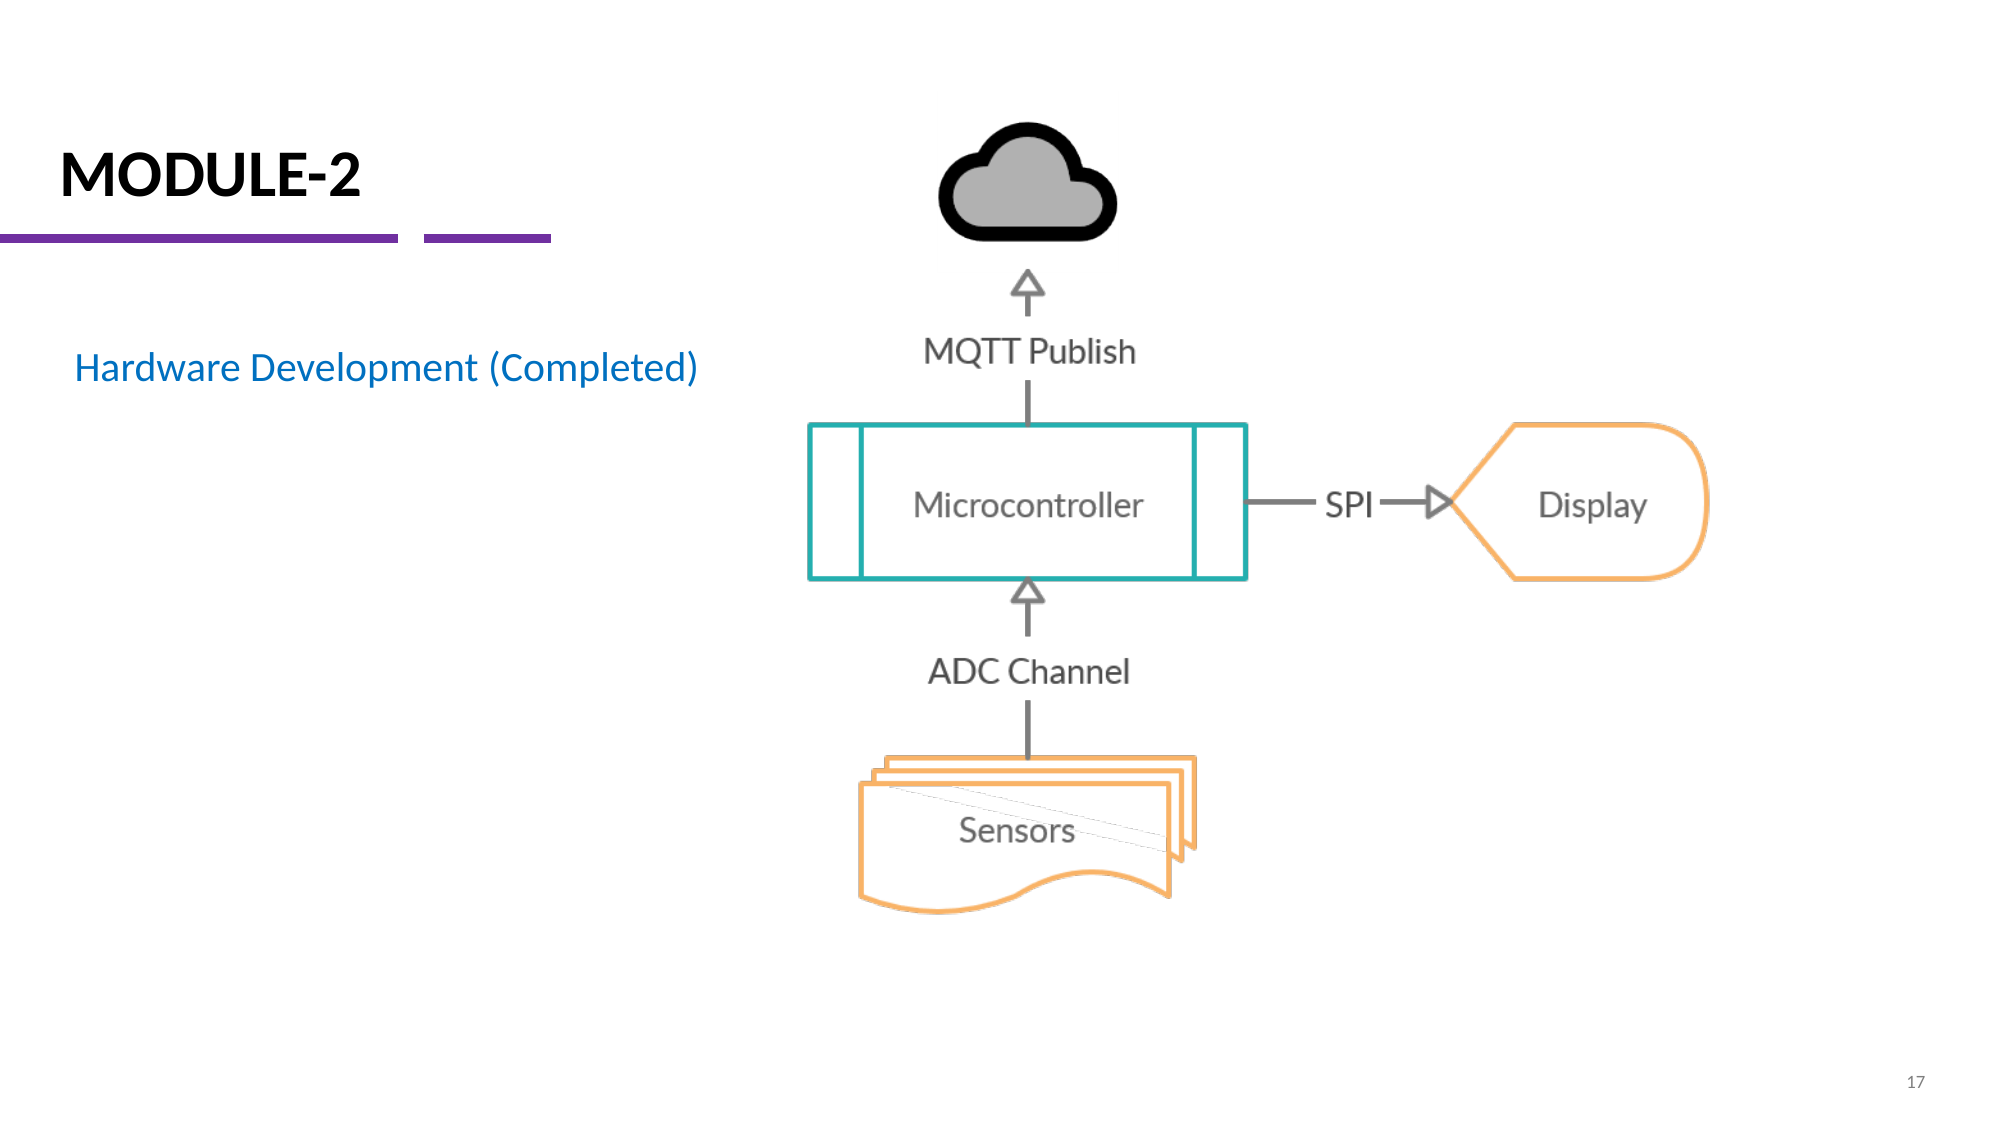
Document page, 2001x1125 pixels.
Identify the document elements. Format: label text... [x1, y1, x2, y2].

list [759, 41, 1758, 963]
title MODULE-2 [59, 40, 586, 211]
slide_number 17 [1490, 1060, 1941, 1102]
list Hardware Development (Completed) [59, 337, 729, 963]
